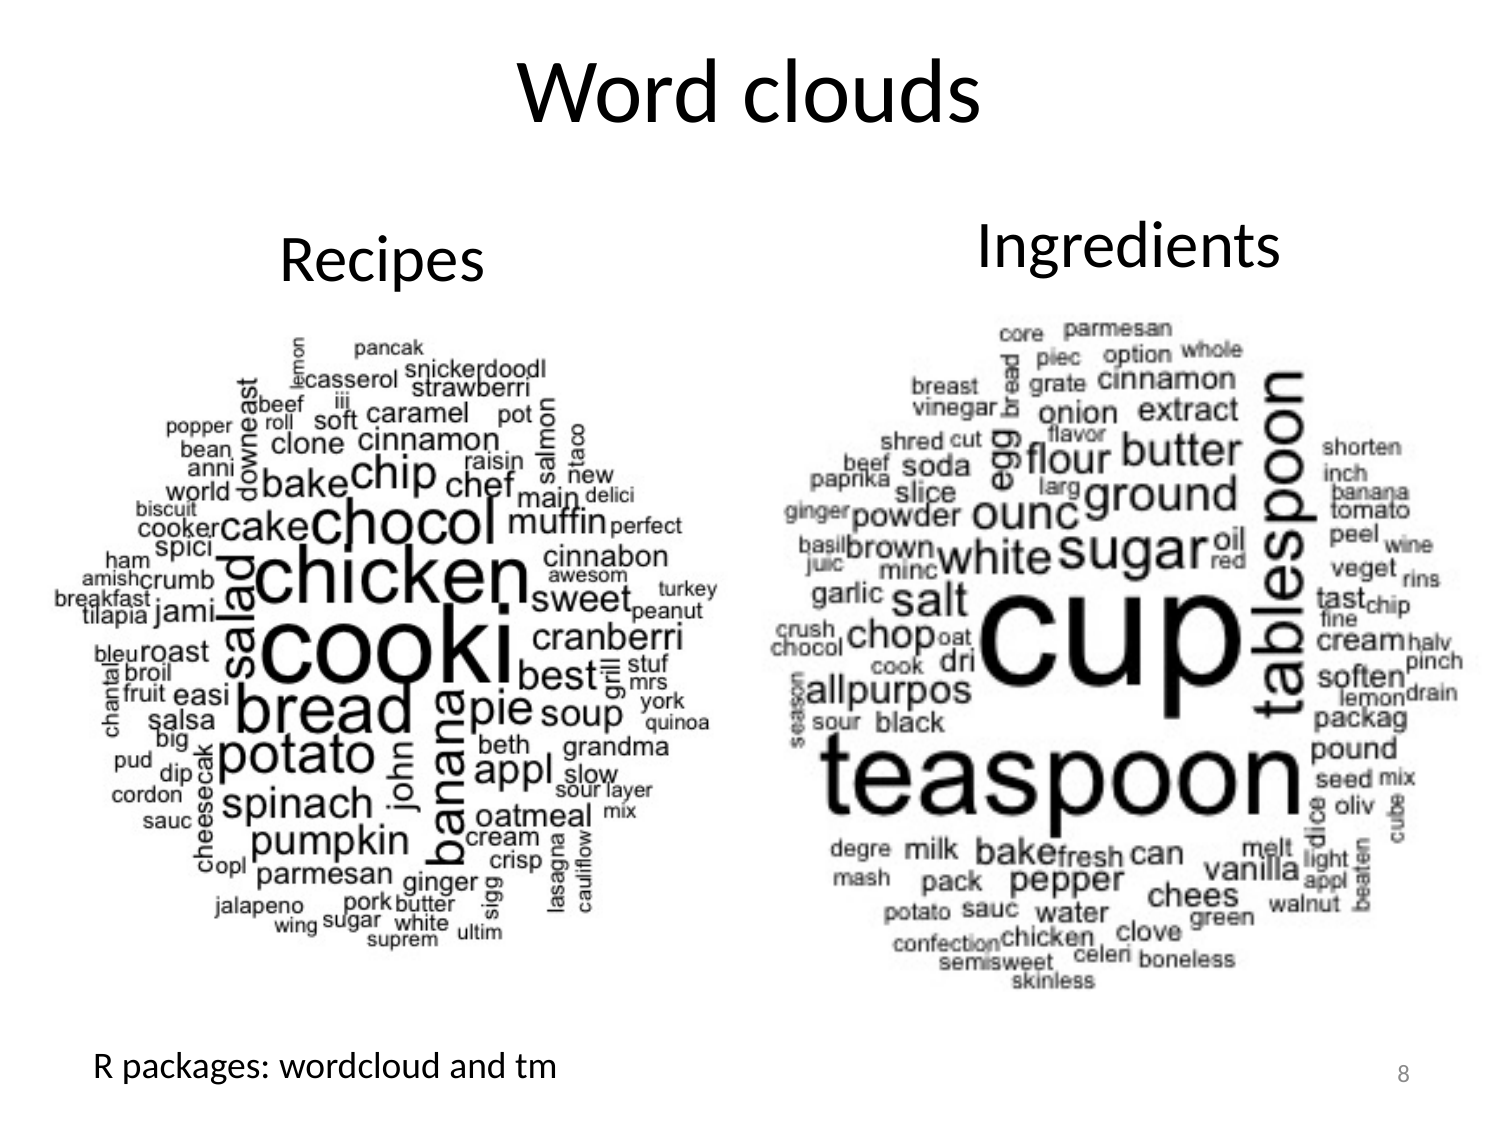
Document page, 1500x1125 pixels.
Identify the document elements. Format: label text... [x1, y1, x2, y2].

text_box Ingredients [962, 193, 1298, 277]
title Word clouds [75, 0, 1425, 180]
text_box Recipes [264, 207, 501, 303]
text_box R packages: wordcloud and tm [78, 1033, 574, 1094]
slide_number 7 [1074, 1042, 1425, 1103]
picture [29, 278, 1492, 1034]
